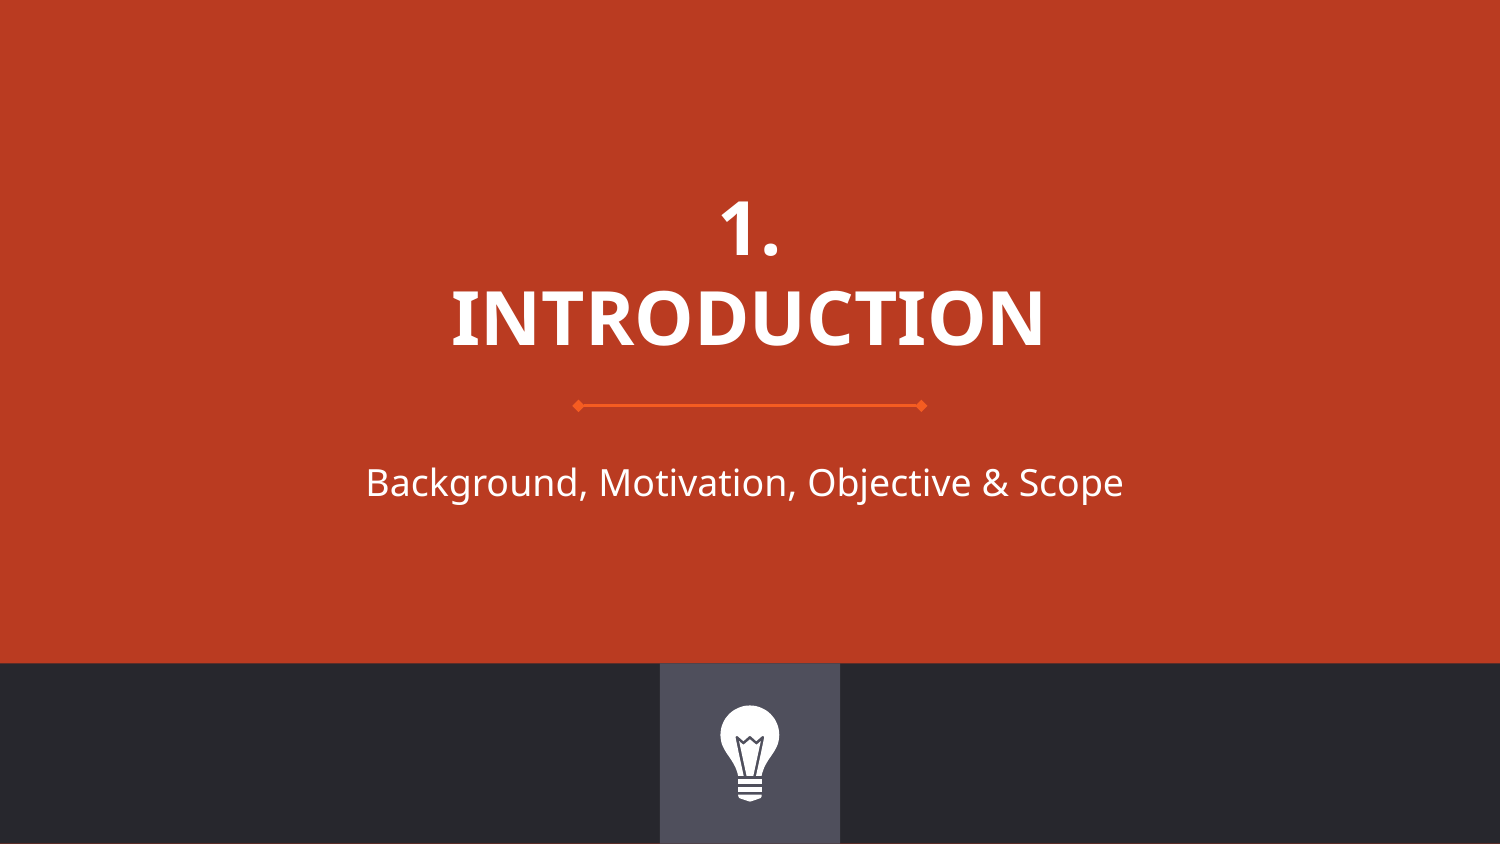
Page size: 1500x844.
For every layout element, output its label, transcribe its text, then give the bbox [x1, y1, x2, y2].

subtitle Background, Motivation, Objective & Scope [284, 437, 1216, 566]
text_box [720, 705, 780, 802]
title 1. INTRODUCTION [284, 184, 1216, 375]
